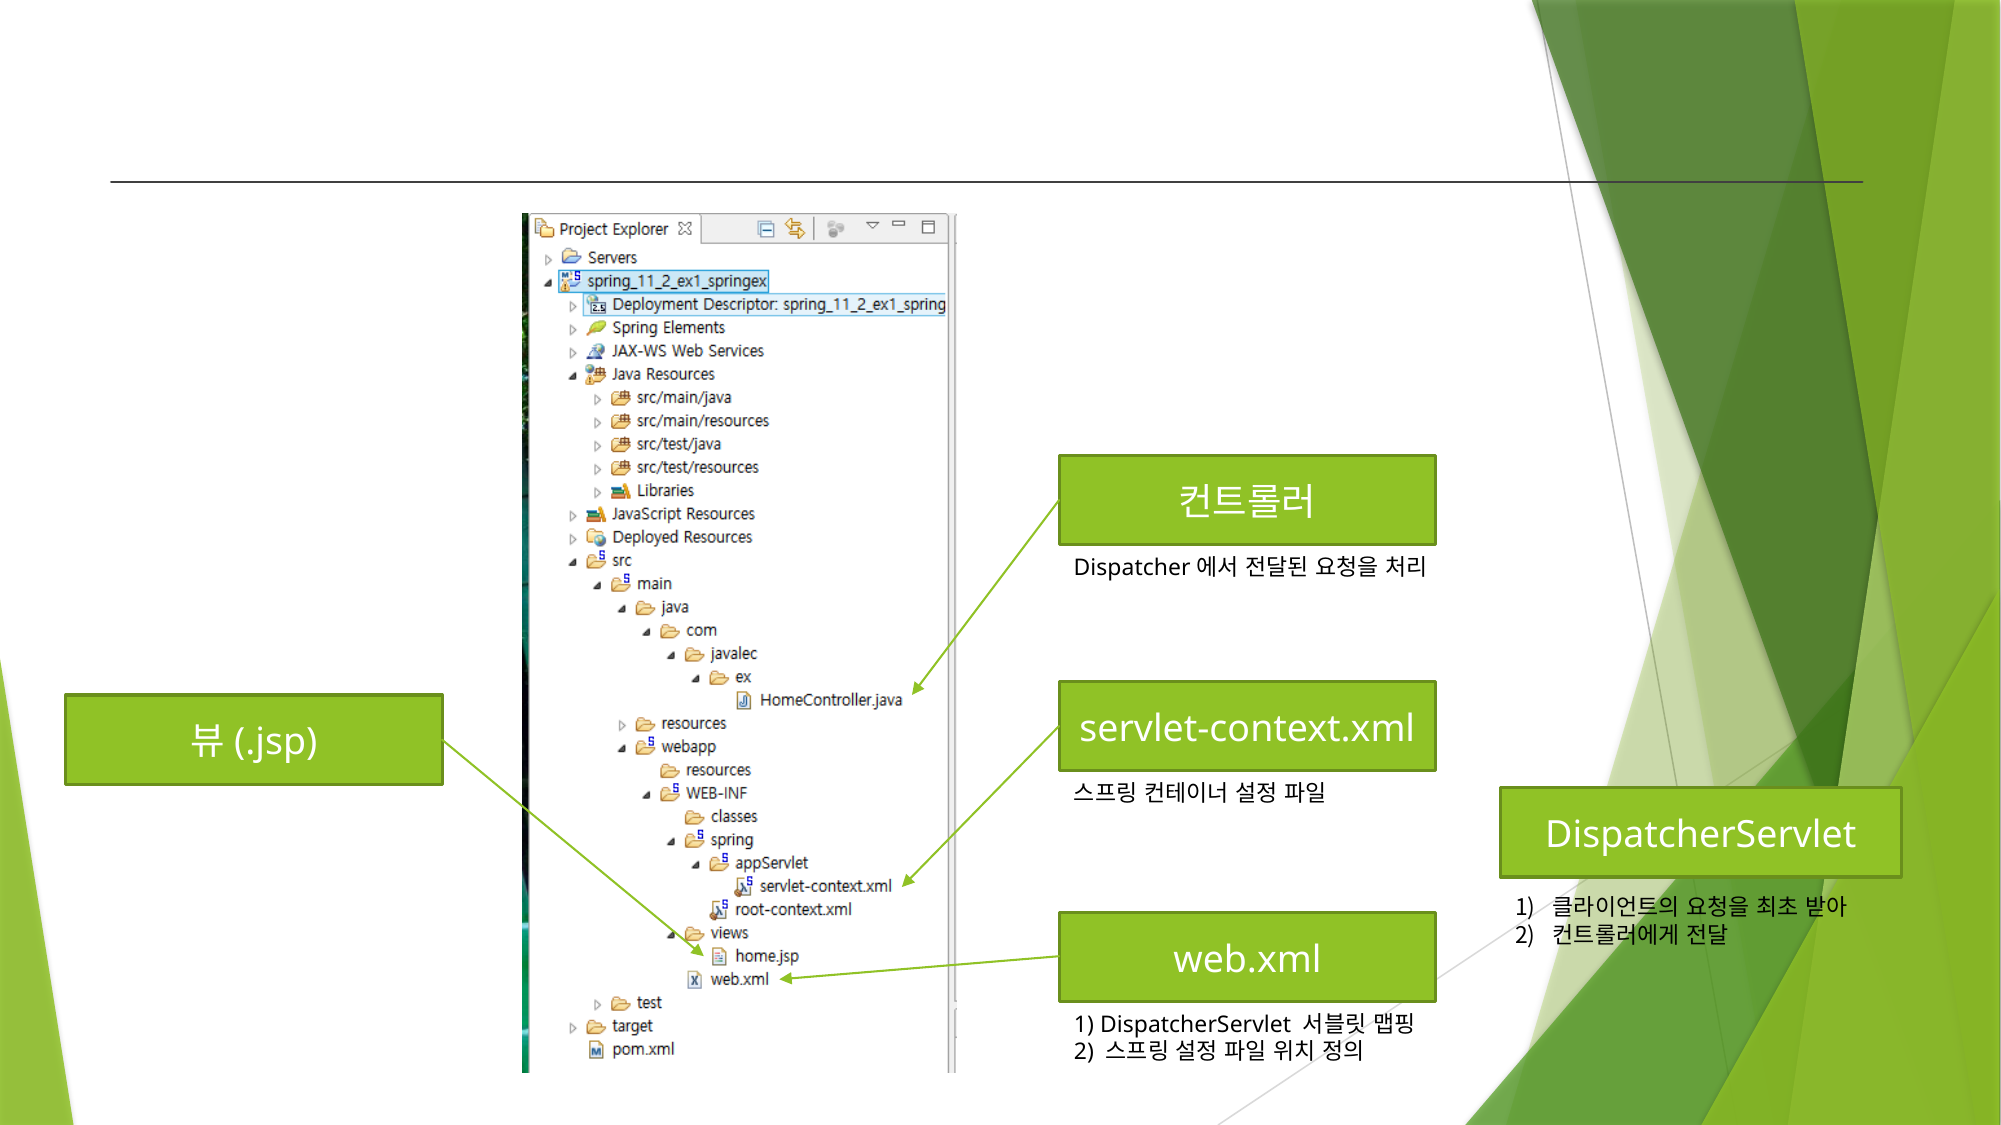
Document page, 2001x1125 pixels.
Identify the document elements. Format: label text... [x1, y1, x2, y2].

text_box DispatcherServlet [1499, 786, 1903, 879]
text_box servlet-context.xml [1058, 680, 1437, 772]
picture [521, 213, 957, 1074]
text_box web.xml [1058, 911, 1437, 1003]
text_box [441, 739, 705, 957]
text_box 컨트롤러 [1058, 454, 1437, 544]
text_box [911, 499, 1060, 696]
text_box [901, 725, 1060, 888]
text_box Dispatcher에서 전달된 요청을 처리 [1065, 544, 1462, 588]
text_box 뷰(.jsp) [64, 693, 444, 786]
text_box 클라이언트의 요청을 최초 받아 컨트롤러에게 전달 [1500, 885, 1902, 956]
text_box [778, 955, 1060, 980]
text_box 스프링 컨테이너 설정 파일 [1064, 770, 1436, 814]
text_box 1) DispatcherServlet 서블릿 맵핑 2) 스프링 설정 파일 위치 정의 [1059, 1001, 1436, 1072]
